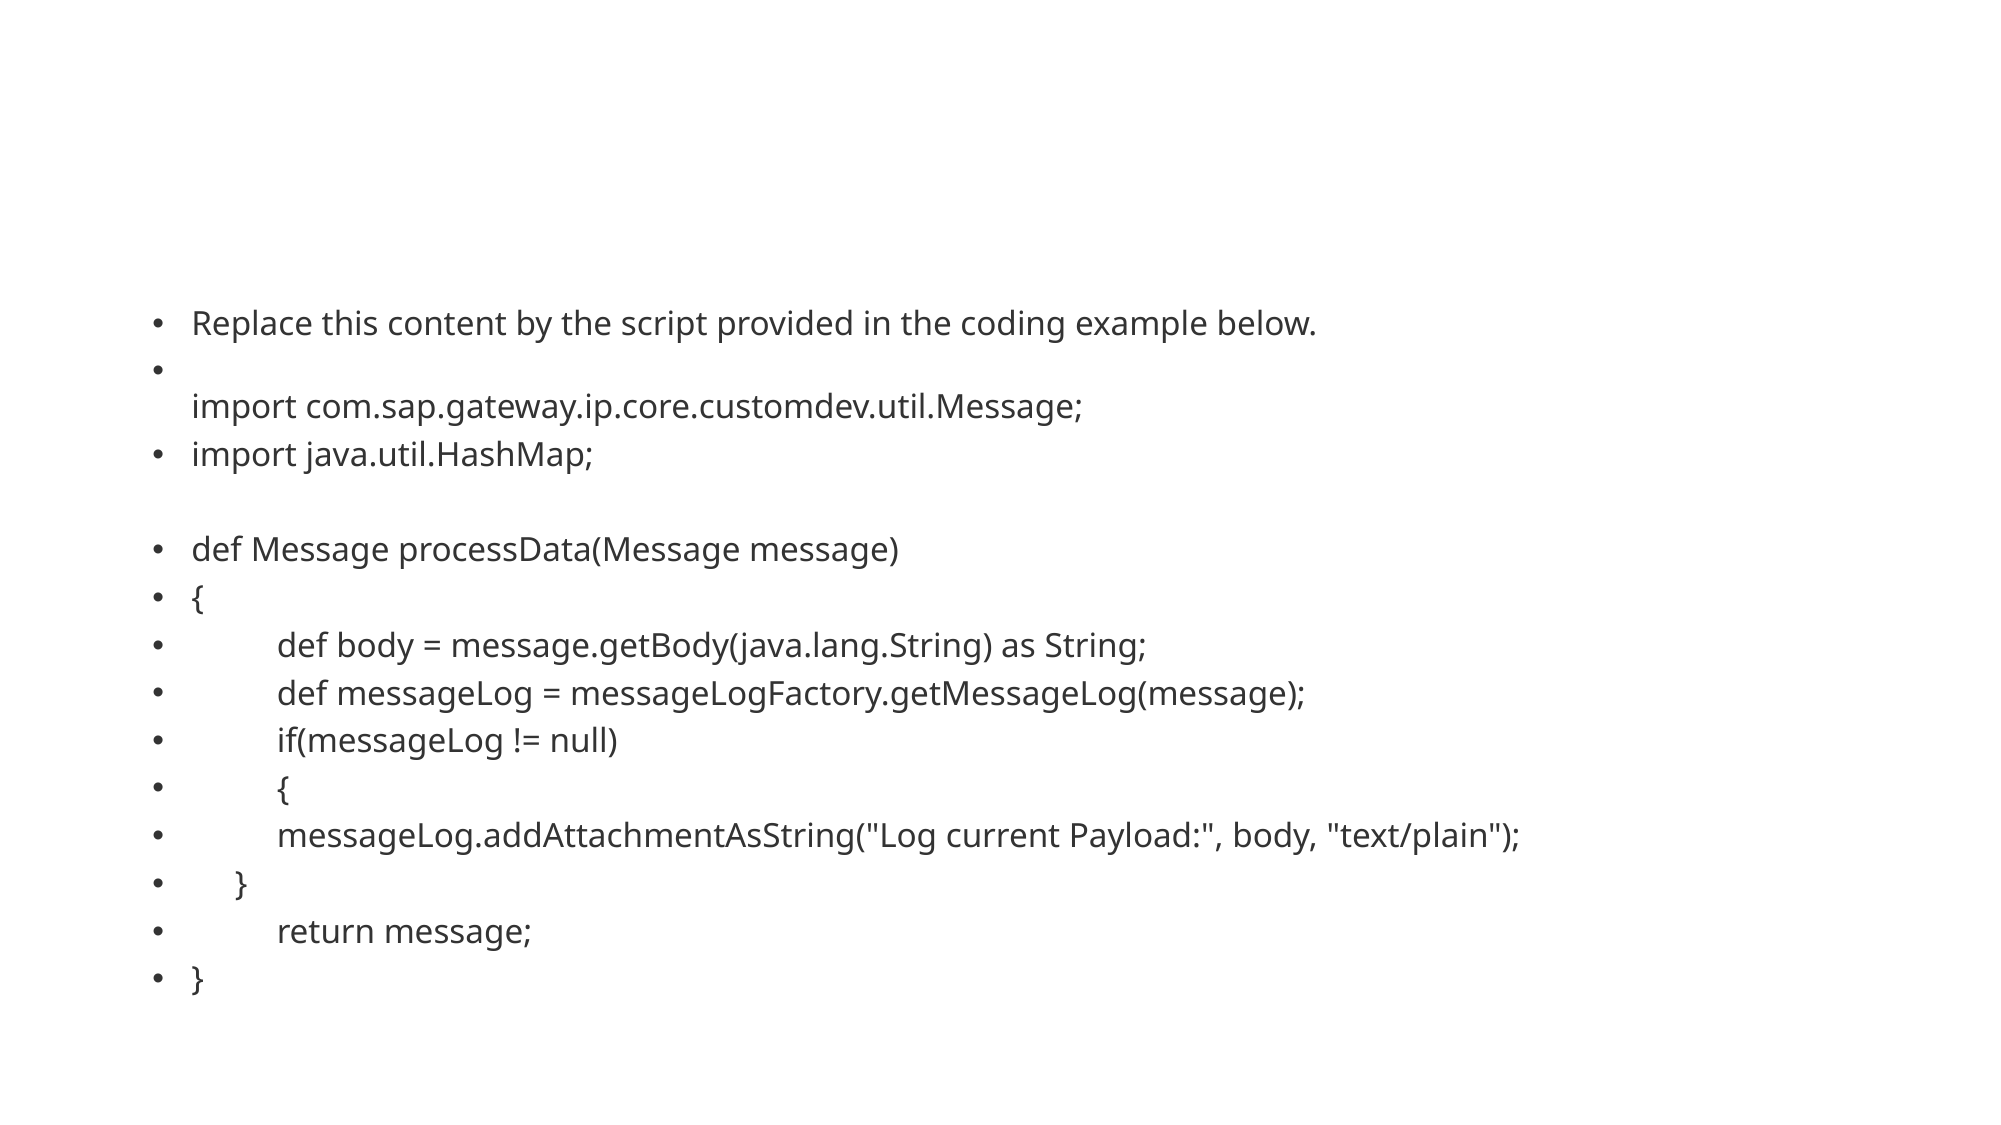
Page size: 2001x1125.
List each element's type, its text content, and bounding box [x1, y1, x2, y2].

list Replace this content by the script provided in the coding example below. import com.sap.gateway.ip.core.customdev.util.Message; import java.util.HashMap; def Message processData(Message message) { def body = message.getBody(java.lang.String) as String; def messageLog = messageLogFactory.getMessageLog(message); if(messageLog != null) { messageLog.addAttachmentAsString("Log current Payload:", body, "text/plain"); } return message; } [137, 299, 1863, 1014]
